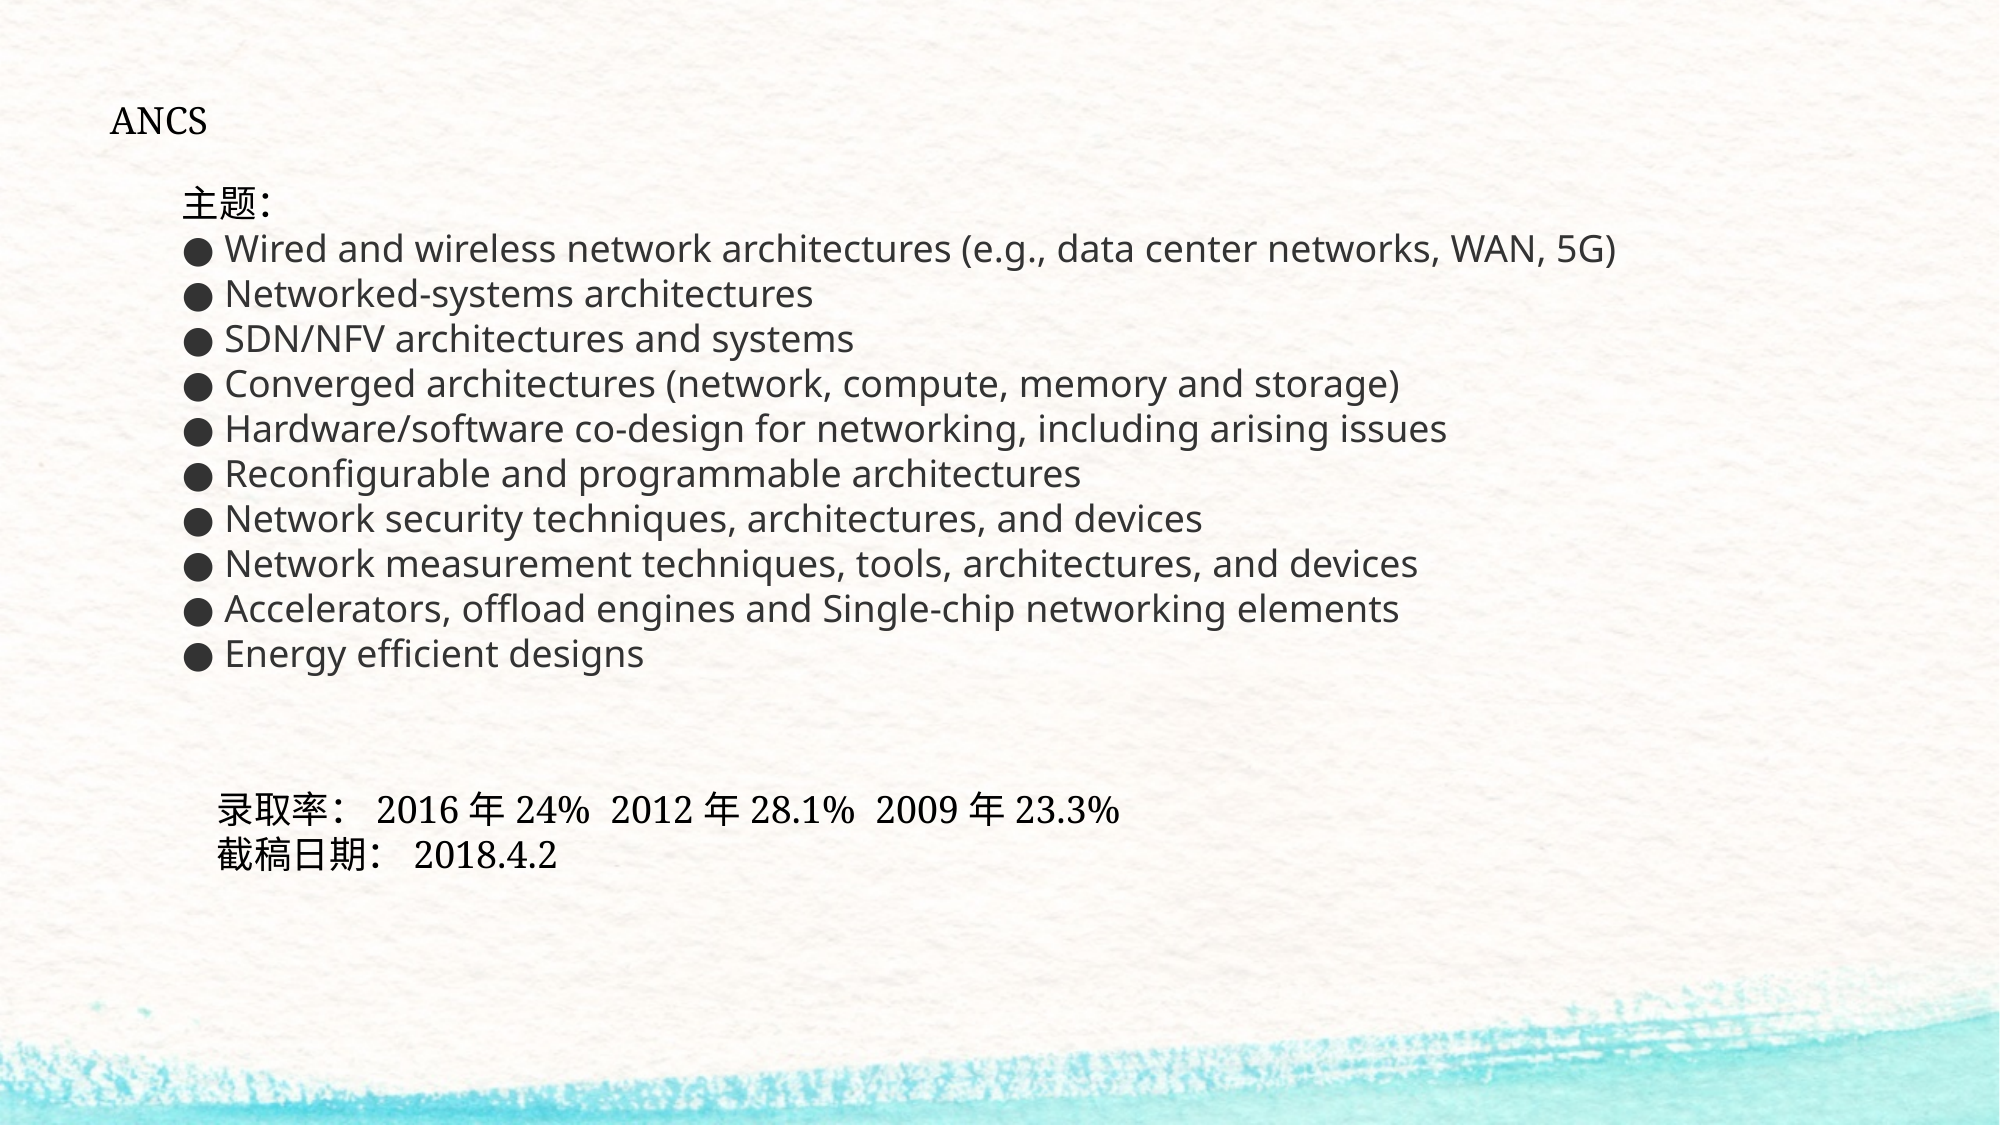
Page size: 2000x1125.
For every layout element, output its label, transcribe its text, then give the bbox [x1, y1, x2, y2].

text_box 录取率：2016年24% 2012年28.1% 2009年23.3% 截稿日期：2018.4.2 [202, 778, 1136, 884]
text_box 主题： ● Wired and wireless network architectures (e.g., data center networks, WAN, 5G) ● Networked-systems architectures ● SDN/NFV architectures and systems ● Converged architectures (network, compute, memory and storage) ● Hardware/software co-design for networking, including arising issues ● Reconfigurable and programmable architectures ● Network security techniques, architectures, and devices ● Network measurement techniques, tools, architectures, and devices ● Accelerators, offload engines and Single-chip networking elements ● Energy efficient designs [167, 172, 1643, 773]
picture [0, 0, 2000, 1125]
text_box ANCS [95, 89, 224, 150]
